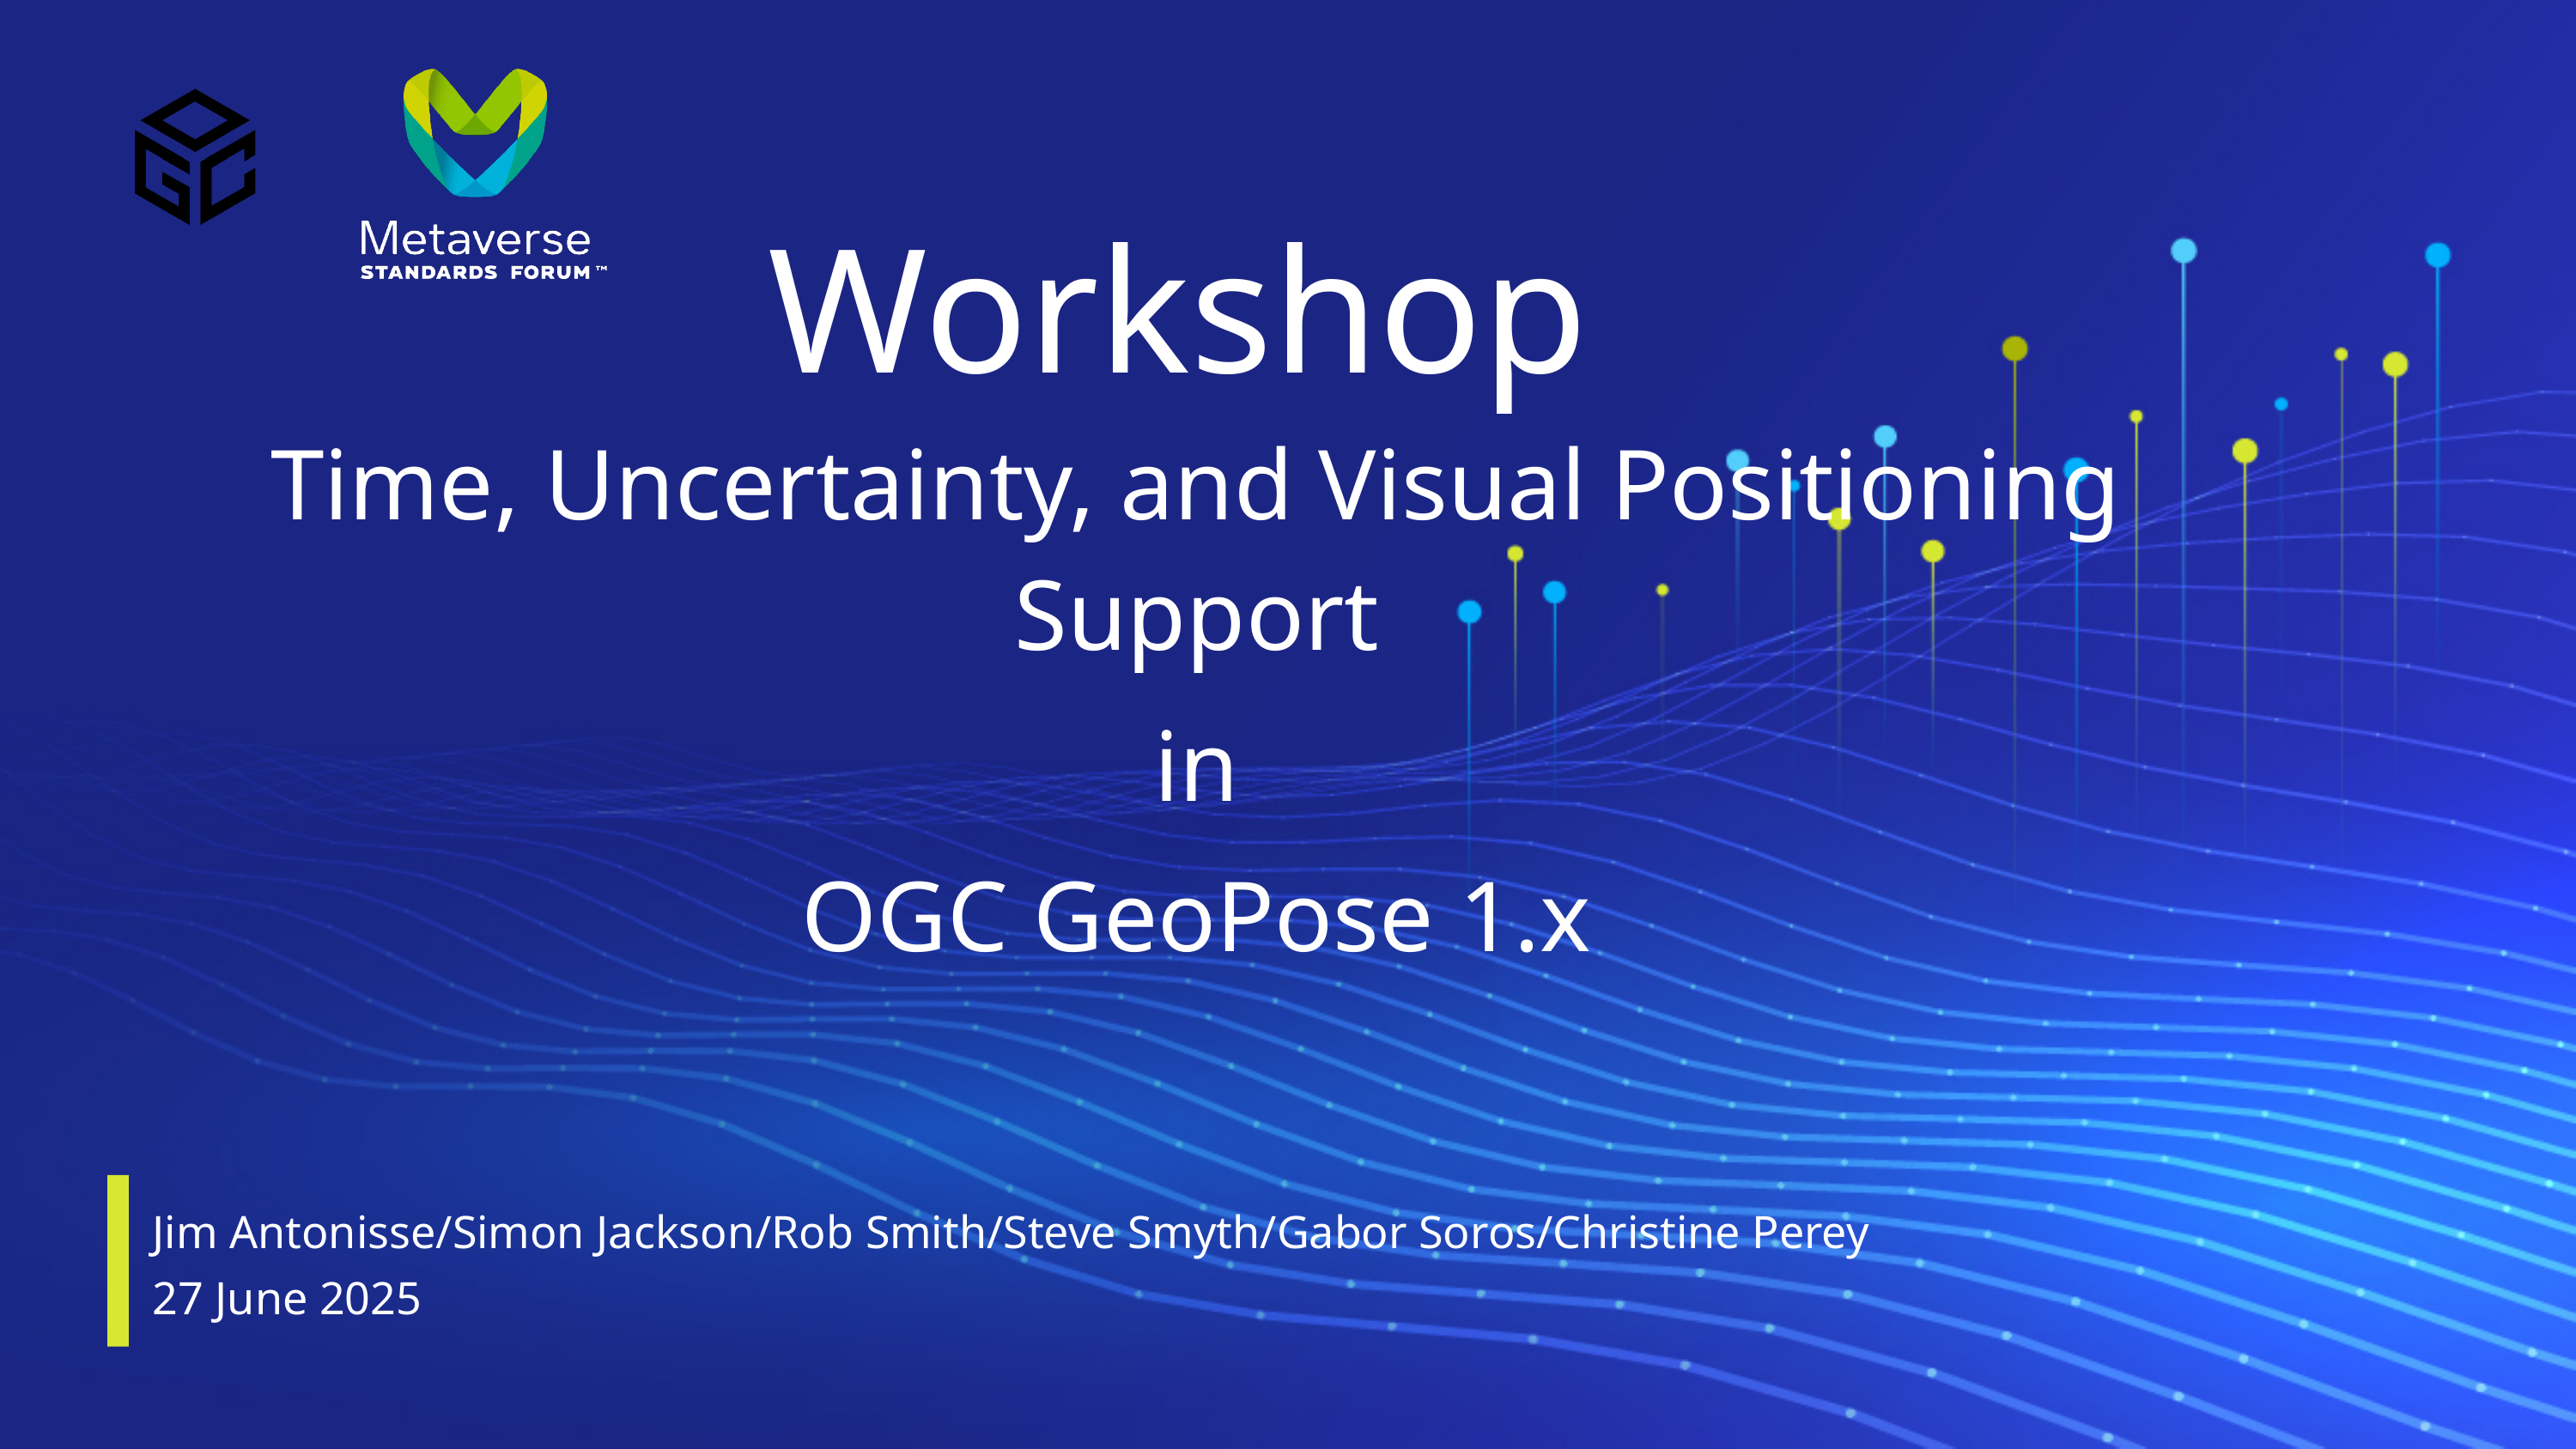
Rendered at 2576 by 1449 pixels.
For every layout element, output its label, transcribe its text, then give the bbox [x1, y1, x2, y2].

picture [0, 0, 2576, 1449]
list GeoPose Workshop Time, Uncertainty, and Visual Positioning Support in OGC GeoPose 1.x [107, 155, 2287, 607]
title Jim Antonisse/Simon Jackson/Rob Smith/Steve Smyth/Gabor Soros/Christine Perey 27 June 2025 [139, 1196, 1975, 1331]
